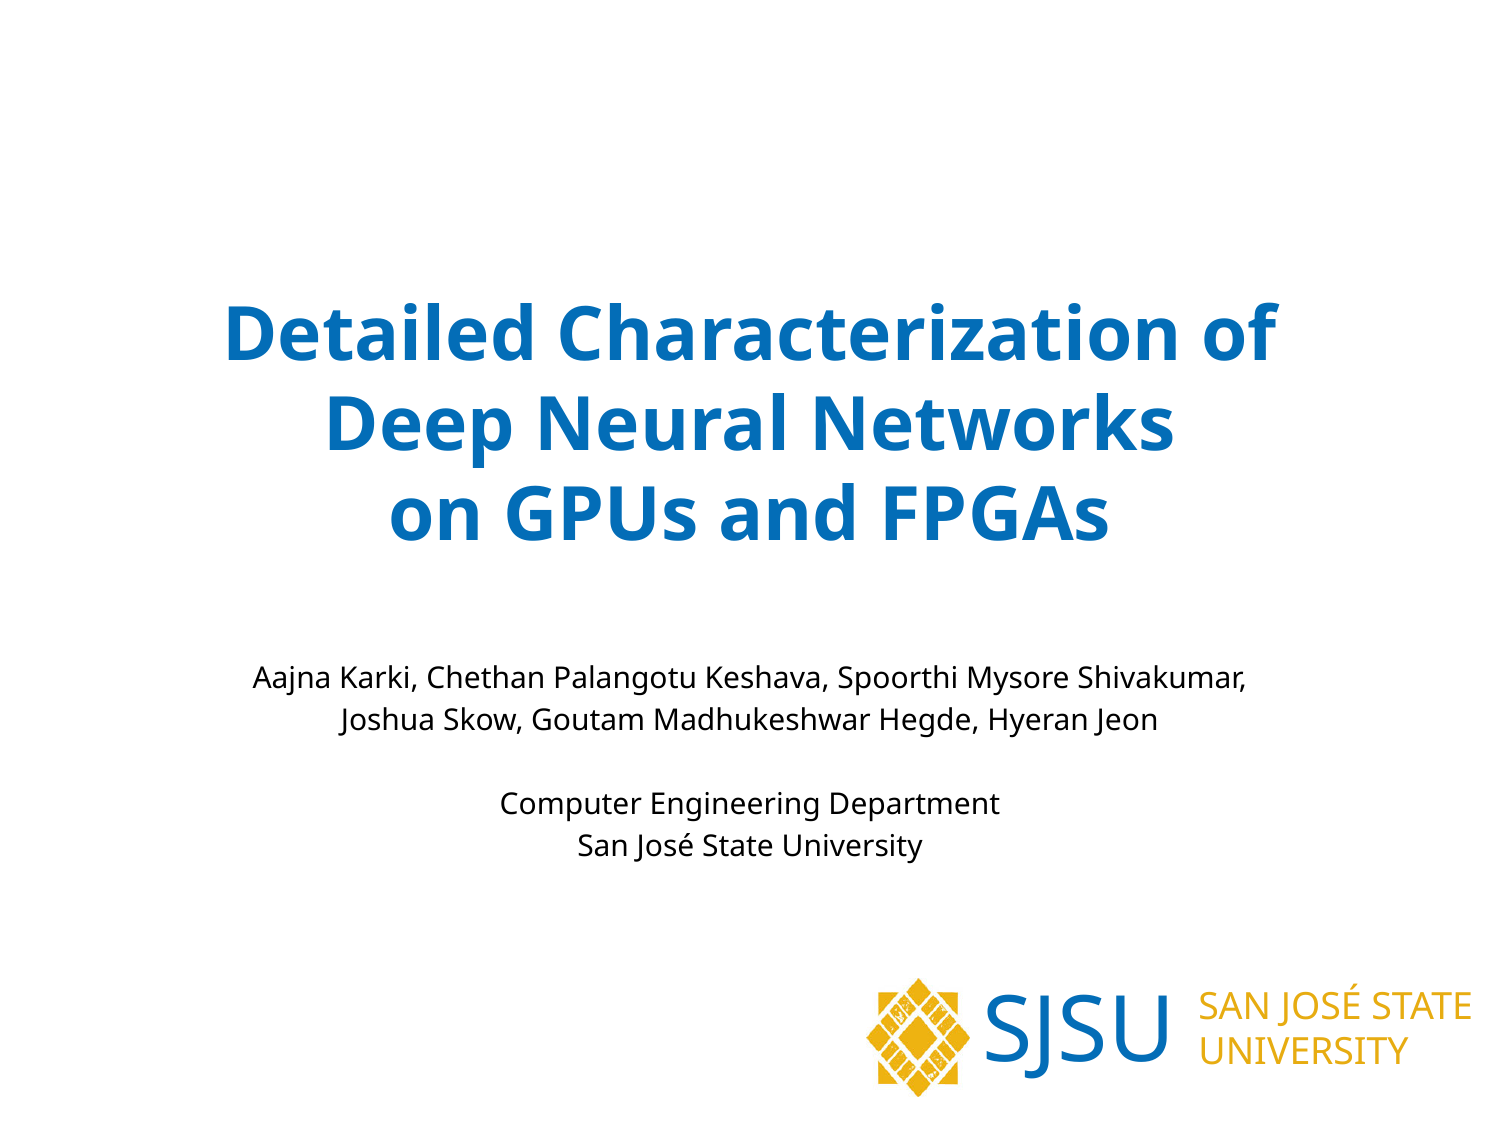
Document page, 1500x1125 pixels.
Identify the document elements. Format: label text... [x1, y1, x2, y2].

picture [866, 978, 970, 1097]
title Detailed Characterization of Deep Neural Networks on GPUs and FPGAs [112, 315, 1388, 525]
subtitle Aajna Karki, Chethan Palangotu Keshava, Spoorthi Mysore Shivakumar, Joshua Skow, Goutam Madhukeshwar Hegde, Hyeran Jeon Computer Engineering Department San José State University [225, 650, 1275, 910]
